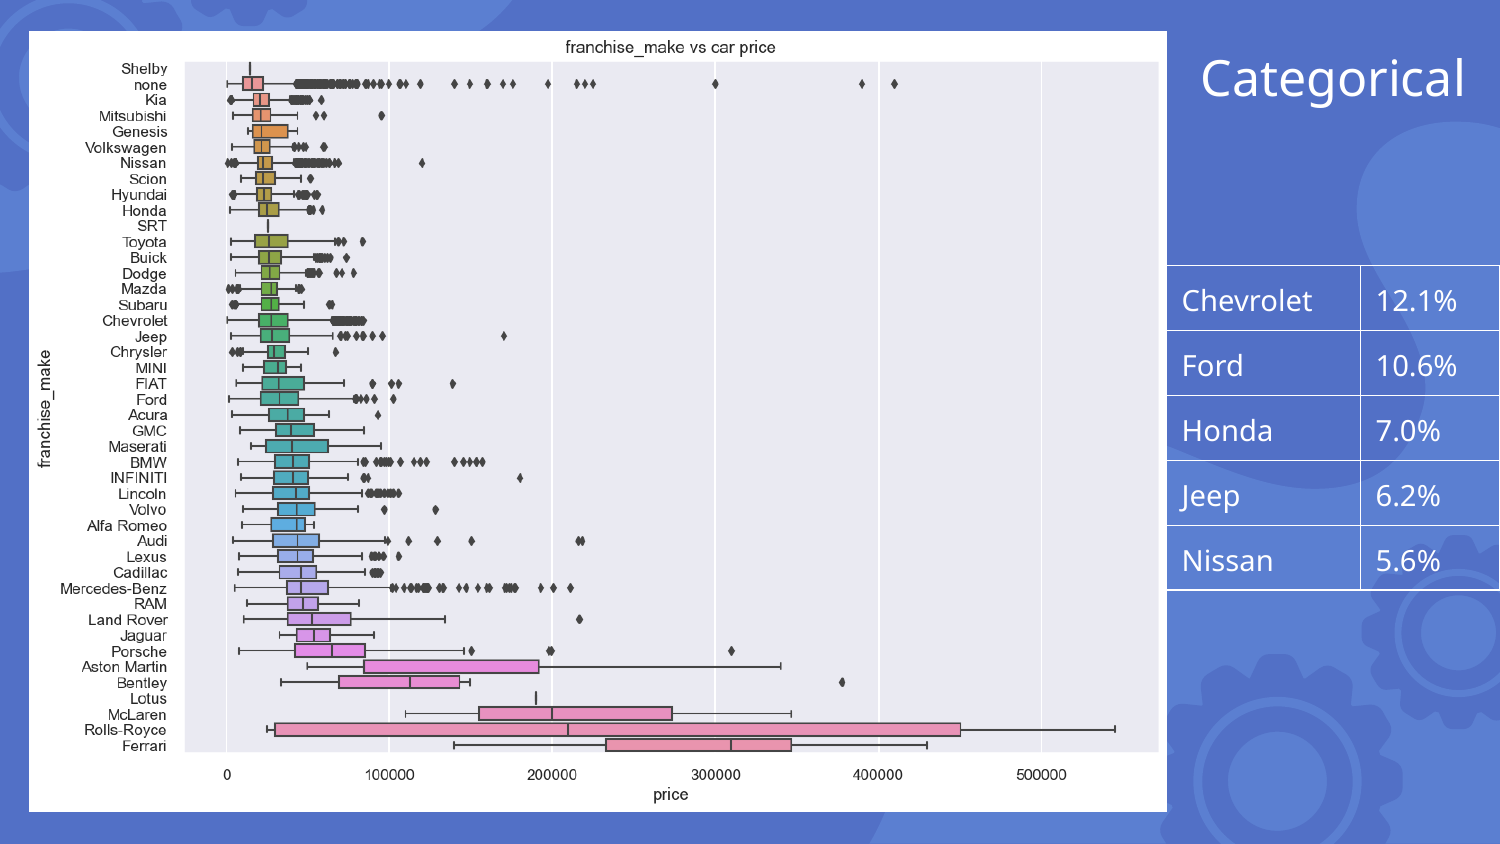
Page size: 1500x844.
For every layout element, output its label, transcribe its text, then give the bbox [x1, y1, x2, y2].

picture [29, 31, 1167, 813]
table_cell Nissan [1172, 526, 1360, 589]
table_header Chevrolet [1172, 266, 1360, 330]
text_box Categorical [1168, 31, 1500, 122]
table_cell 6.2% [1361, 461, 1499, 525]
table_cell 10.6% [1361, 331, 1499, 395]
table_header 12.1% [1361, 266, 1499, 330]
table_cell 5.6% [1361, 526, 1499, 589]
table_cell 7.0% [1361, 396, 1499, 460]
table_cell Honda [1172, 396, 1360, 460]
table_cell Jeep [1172, 461, 1360, 525]
table_cell Ford [1172, 331, 1360, 395]
